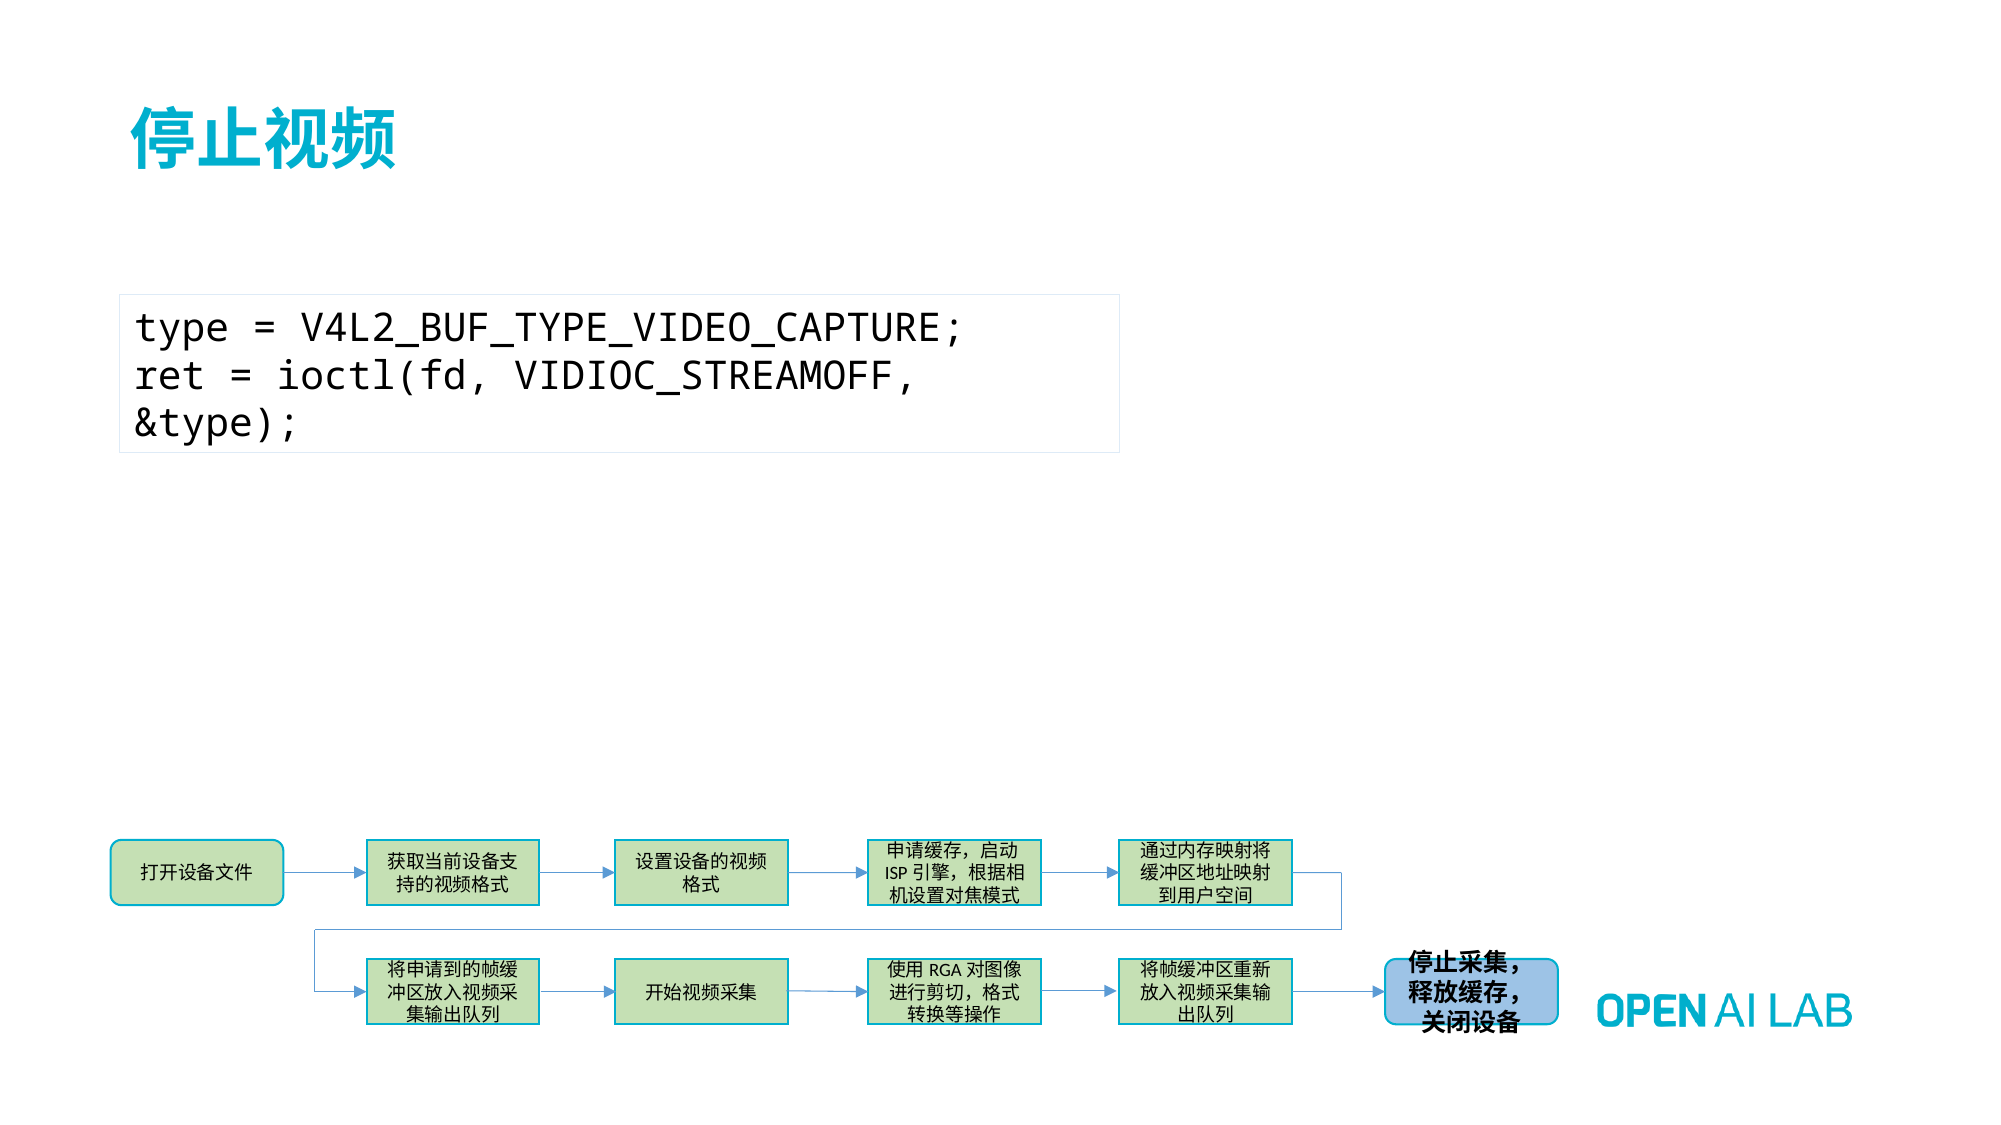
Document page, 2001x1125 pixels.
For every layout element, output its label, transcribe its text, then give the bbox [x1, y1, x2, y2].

text_box type = V4L2_BUF_TYPE_VIDEO_CAPTURE; ret = ioctl(fd, VIDIOC_STREAMOFF, &type); [119, 294, 1120, 453]
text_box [110, 839, 1558, 1025]
title 停止视频 [115, 49, 1840, 234]
picture [1515, 958, 1890, 1061]
